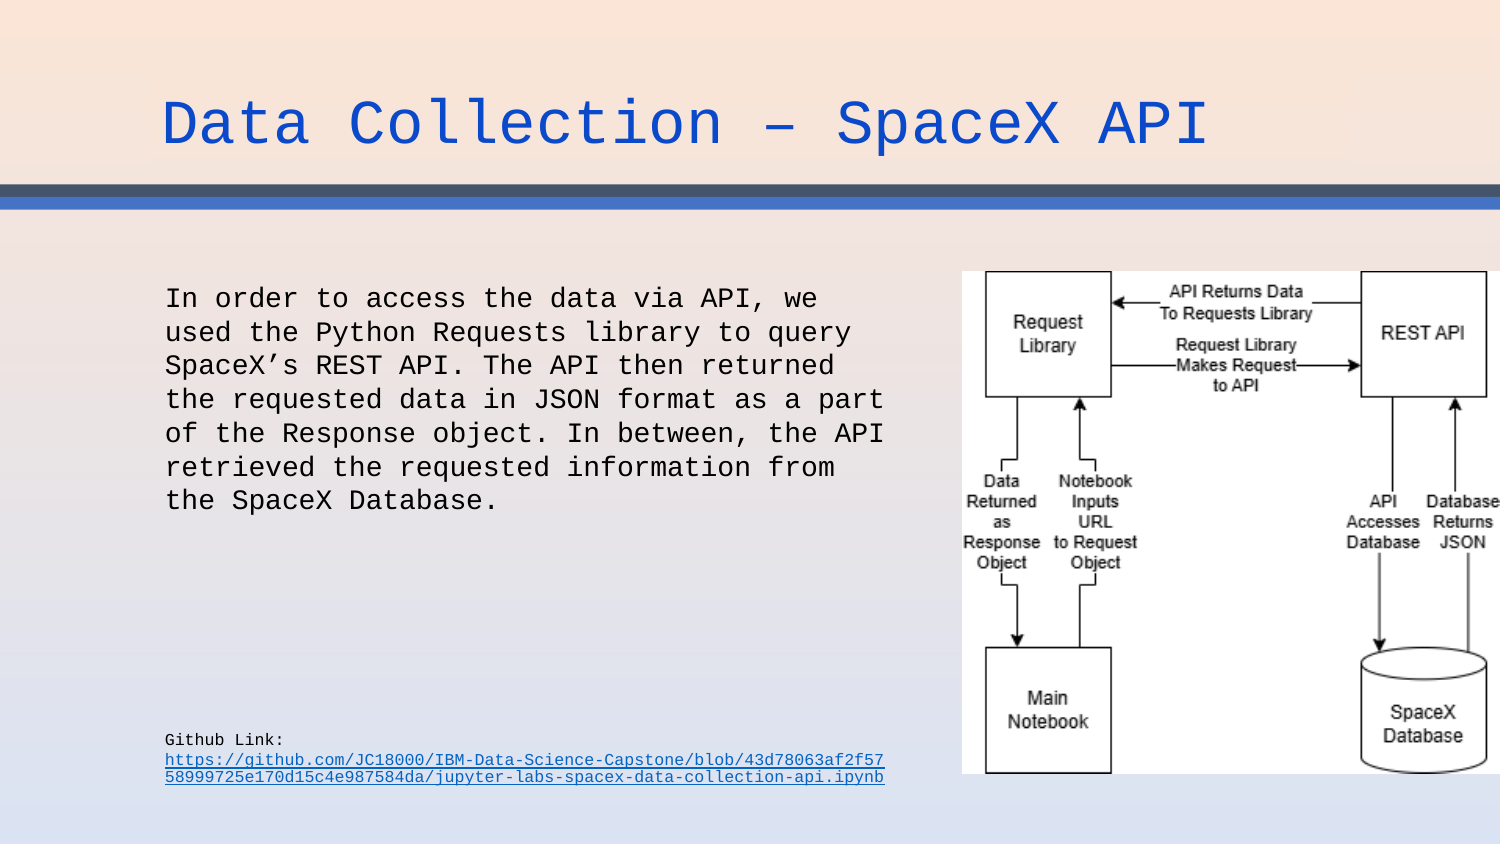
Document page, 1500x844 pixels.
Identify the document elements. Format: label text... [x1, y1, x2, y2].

picture [962, 271, 1500, 774]
text_box Data Collection – SpaceX API [149, 62, 1350, 183]
text_box [0, 196, 1500, 210]
text_box Github Link: https://github.com/JC18000/IBM-Data-Science-Capstone/blob/43d78063af2f5758999725e170d15c4e987584da/jupyter-labs-spacex-data-collection-api.ipynb [149, 721, 900, 777]
text_box In order to access the data via API, we used the Python Requests library to query SpaceX’s REST API. The API then returned the requested data in JSON format as a part of the Response object. In between, the API retrieved the requested information from the SpaceX Database. [149, 271, 900, 523]
text_box [0, 183, 1500, 196]
